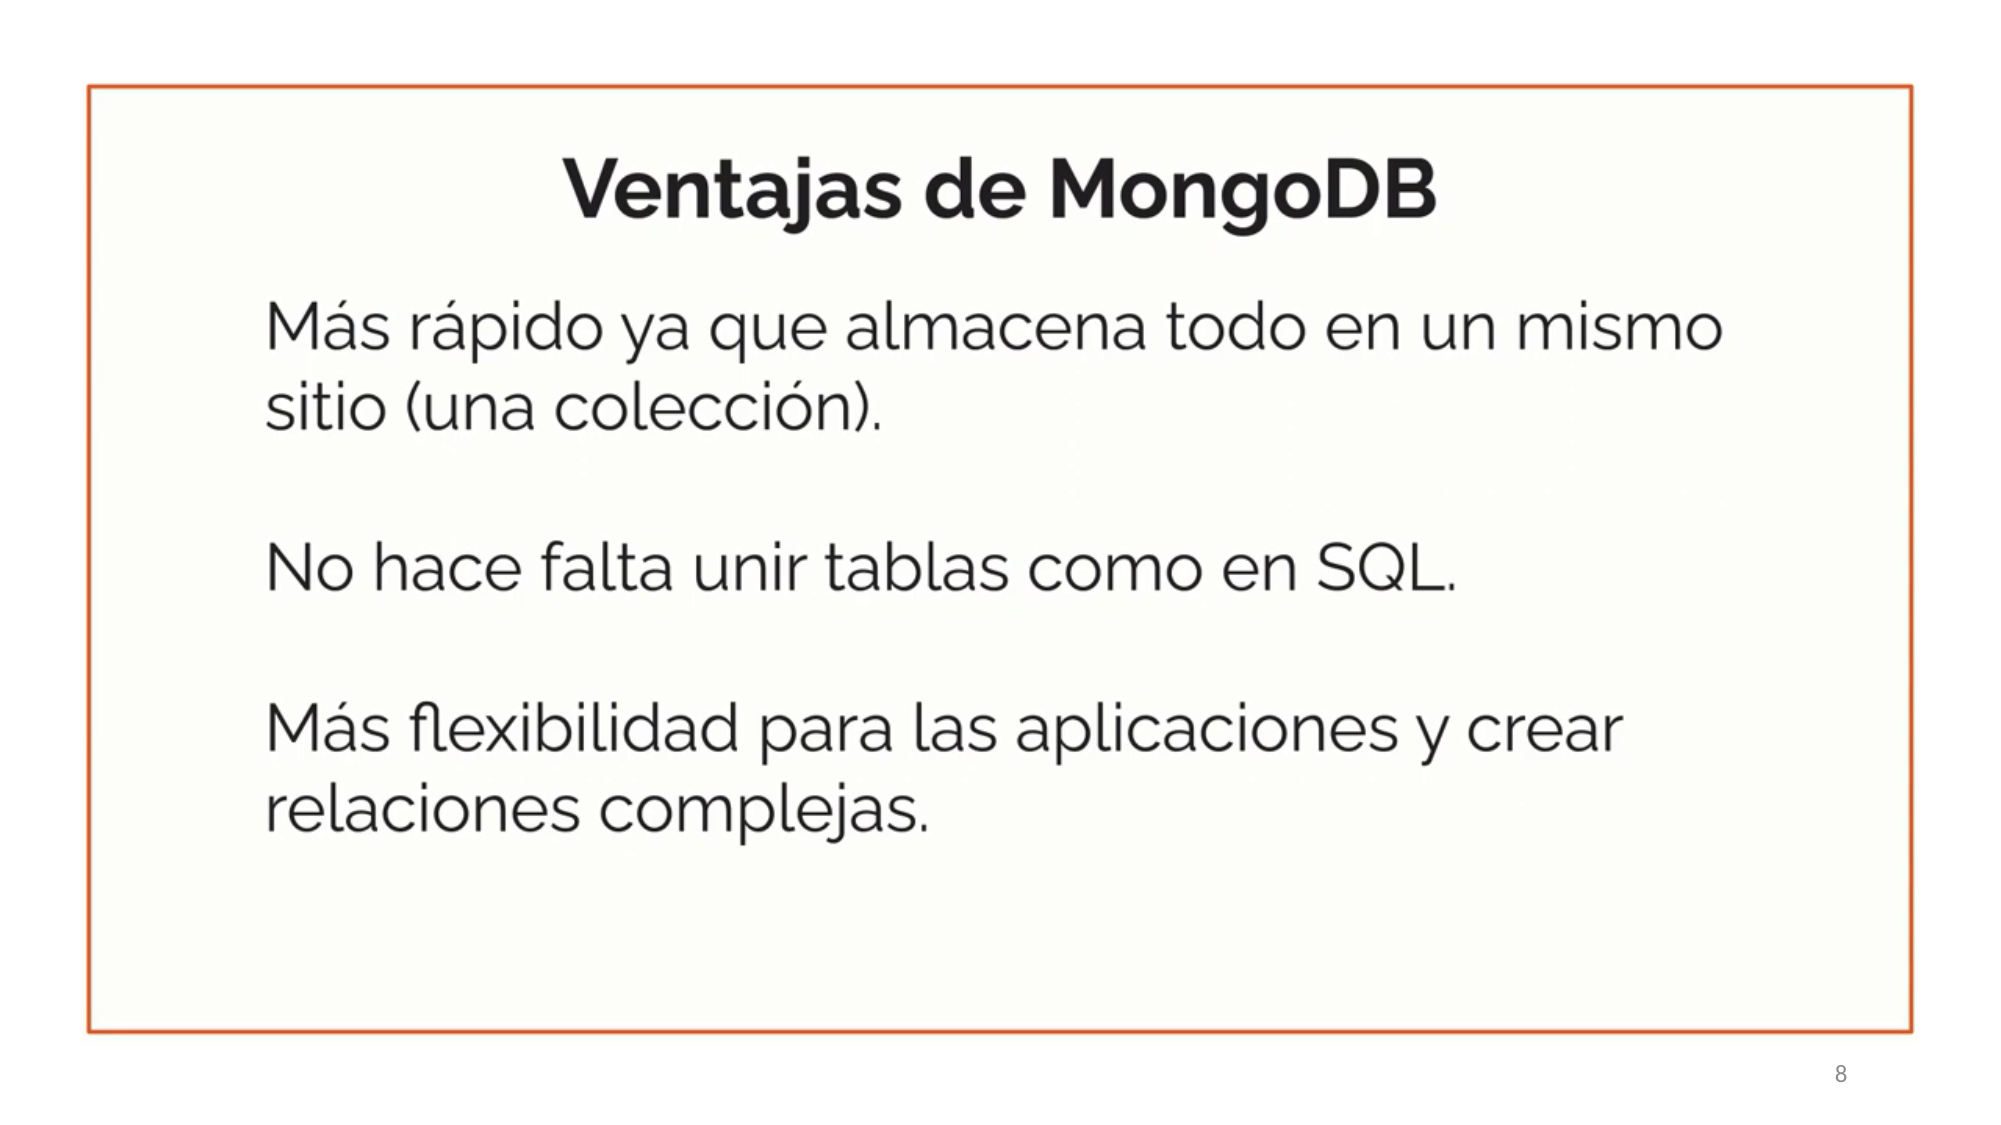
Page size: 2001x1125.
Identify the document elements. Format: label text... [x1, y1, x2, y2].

picture [82, 82, 1918, 1043]
slide_number 8 [1412, 1043, 1863, 1103]
